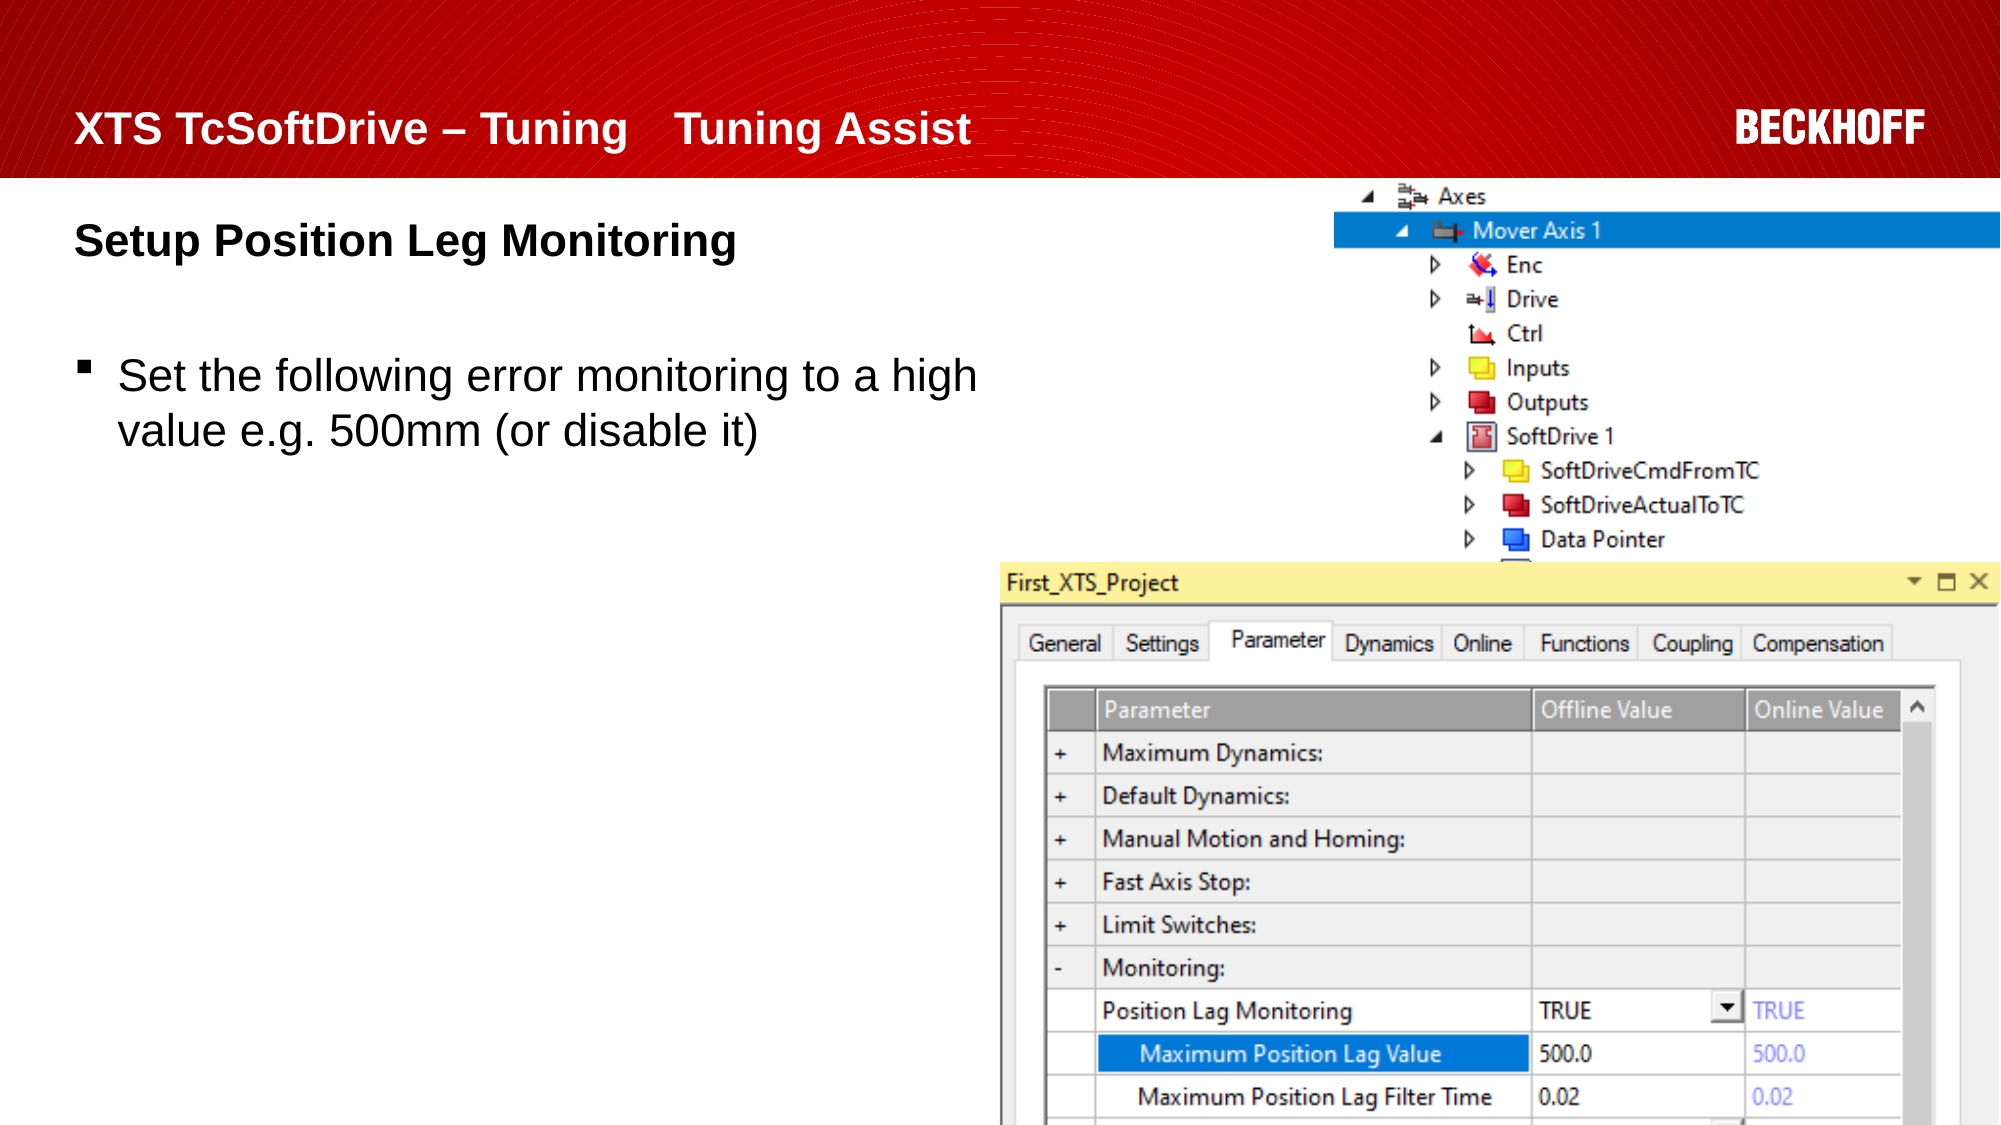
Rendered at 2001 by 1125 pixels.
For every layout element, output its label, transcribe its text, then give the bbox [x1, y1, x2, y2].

picture [1727, 98, 1934, 155]
picture [999, 178, 2001, 1125]
title XTS TcSoftDrive – Tuning Tuning Assist [0, 73, 1663, 178]
list Setup Position Leg Monitoring Set the following error monitoring to a high value e.g. 500mm (or disable it) [0, 178, 1000, 1054]
